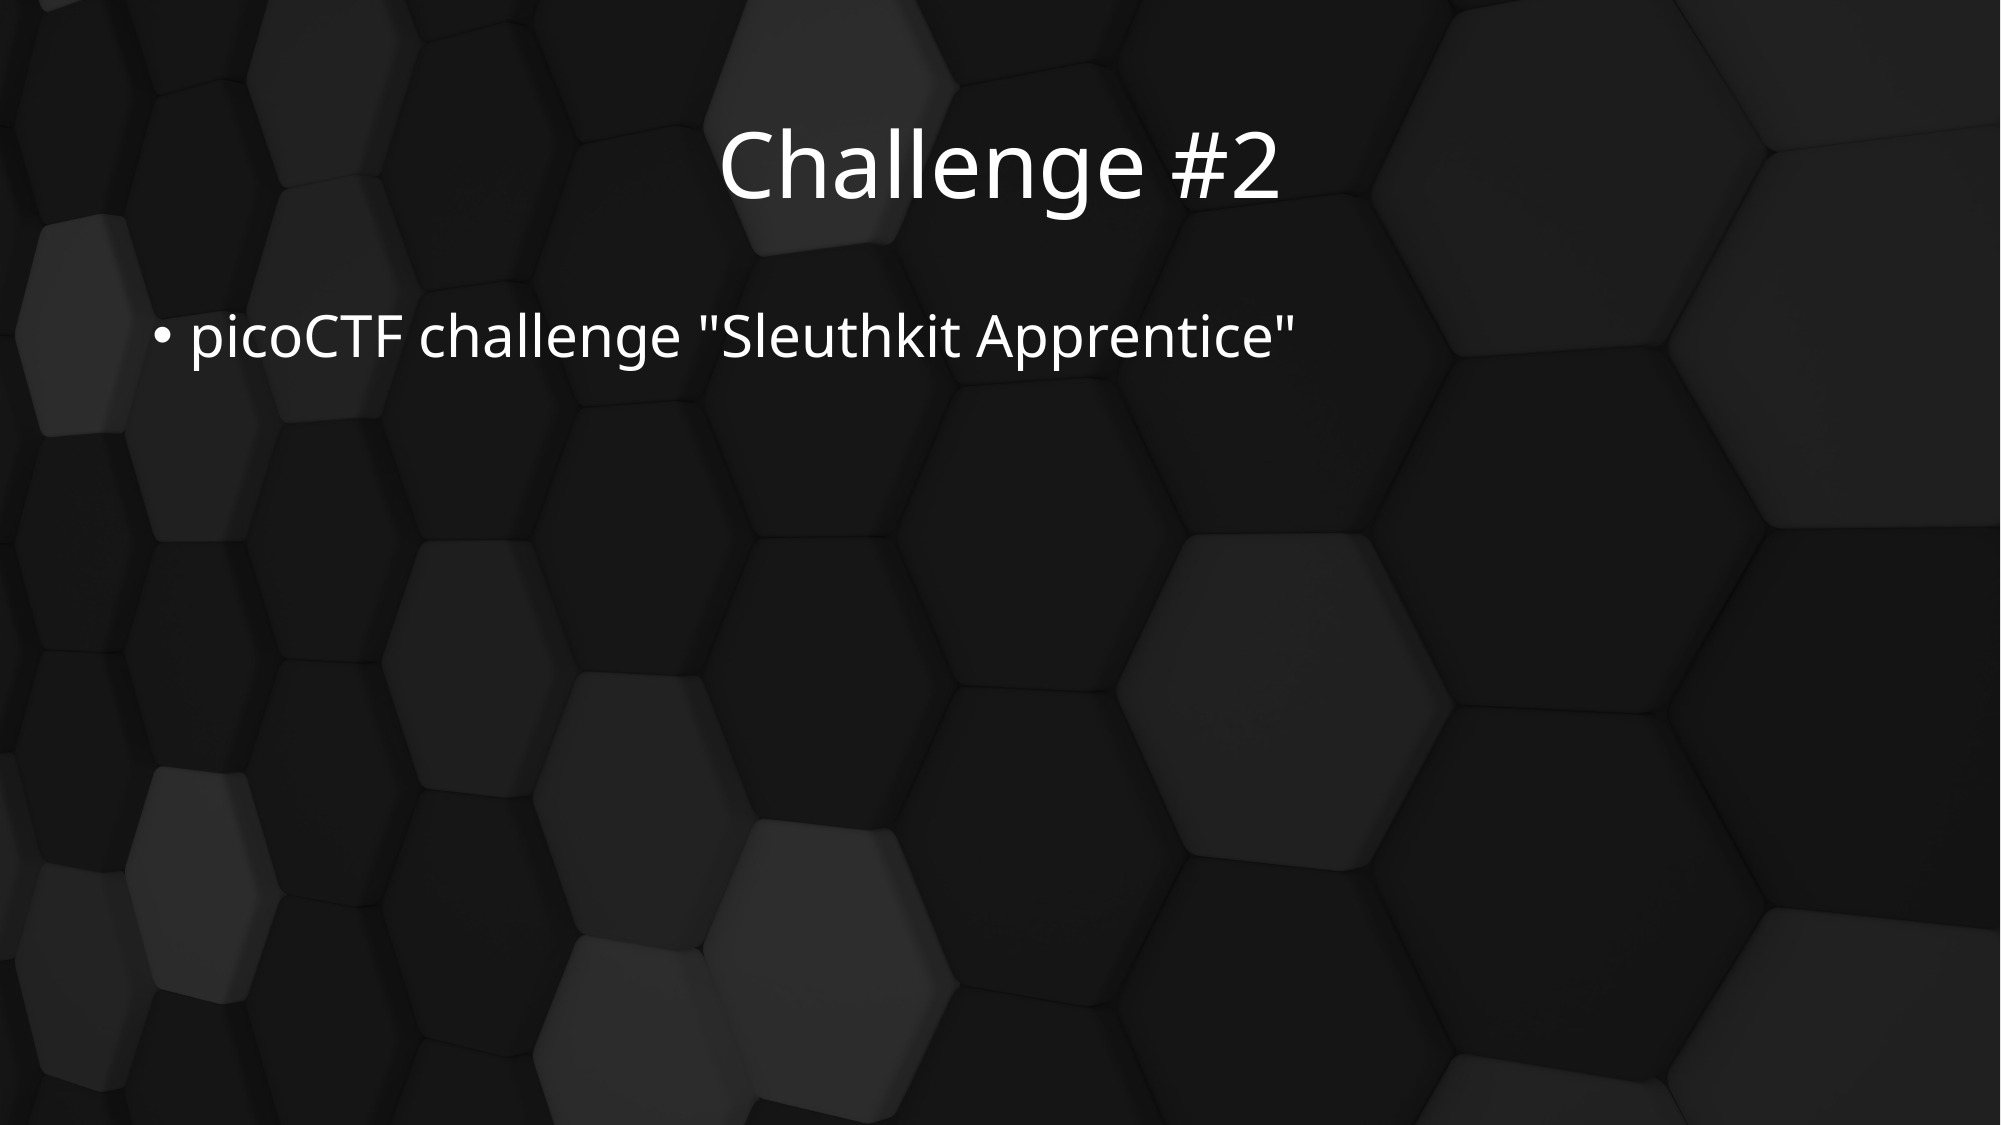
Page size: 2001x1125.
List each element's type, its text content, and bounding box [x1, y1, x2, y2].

title Challenge #2 [137, 59, 1863, 278]
picture [0, 0, 2001, 1125]
list picoCTF challenge "Sleuthkit Apprentice" [137, 299, 1863, 1014]
